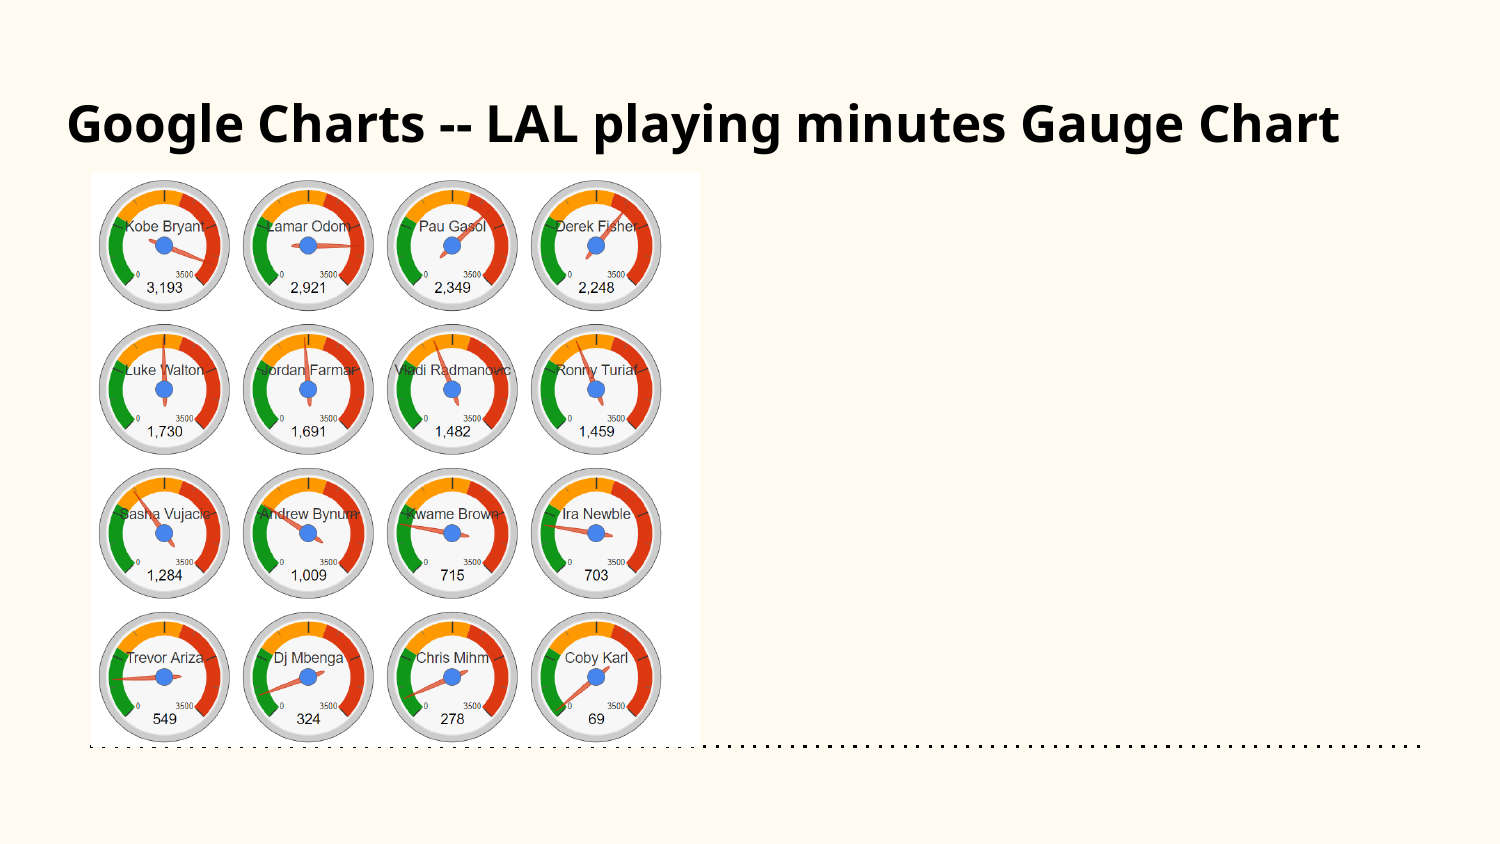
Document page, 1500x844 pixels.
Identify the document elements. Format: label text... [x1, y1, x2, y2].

title Google Charts -- LAL playing minutes Gauge Chart [51, 72, 1449, 174]
picture [91, 173, 700, 747]
